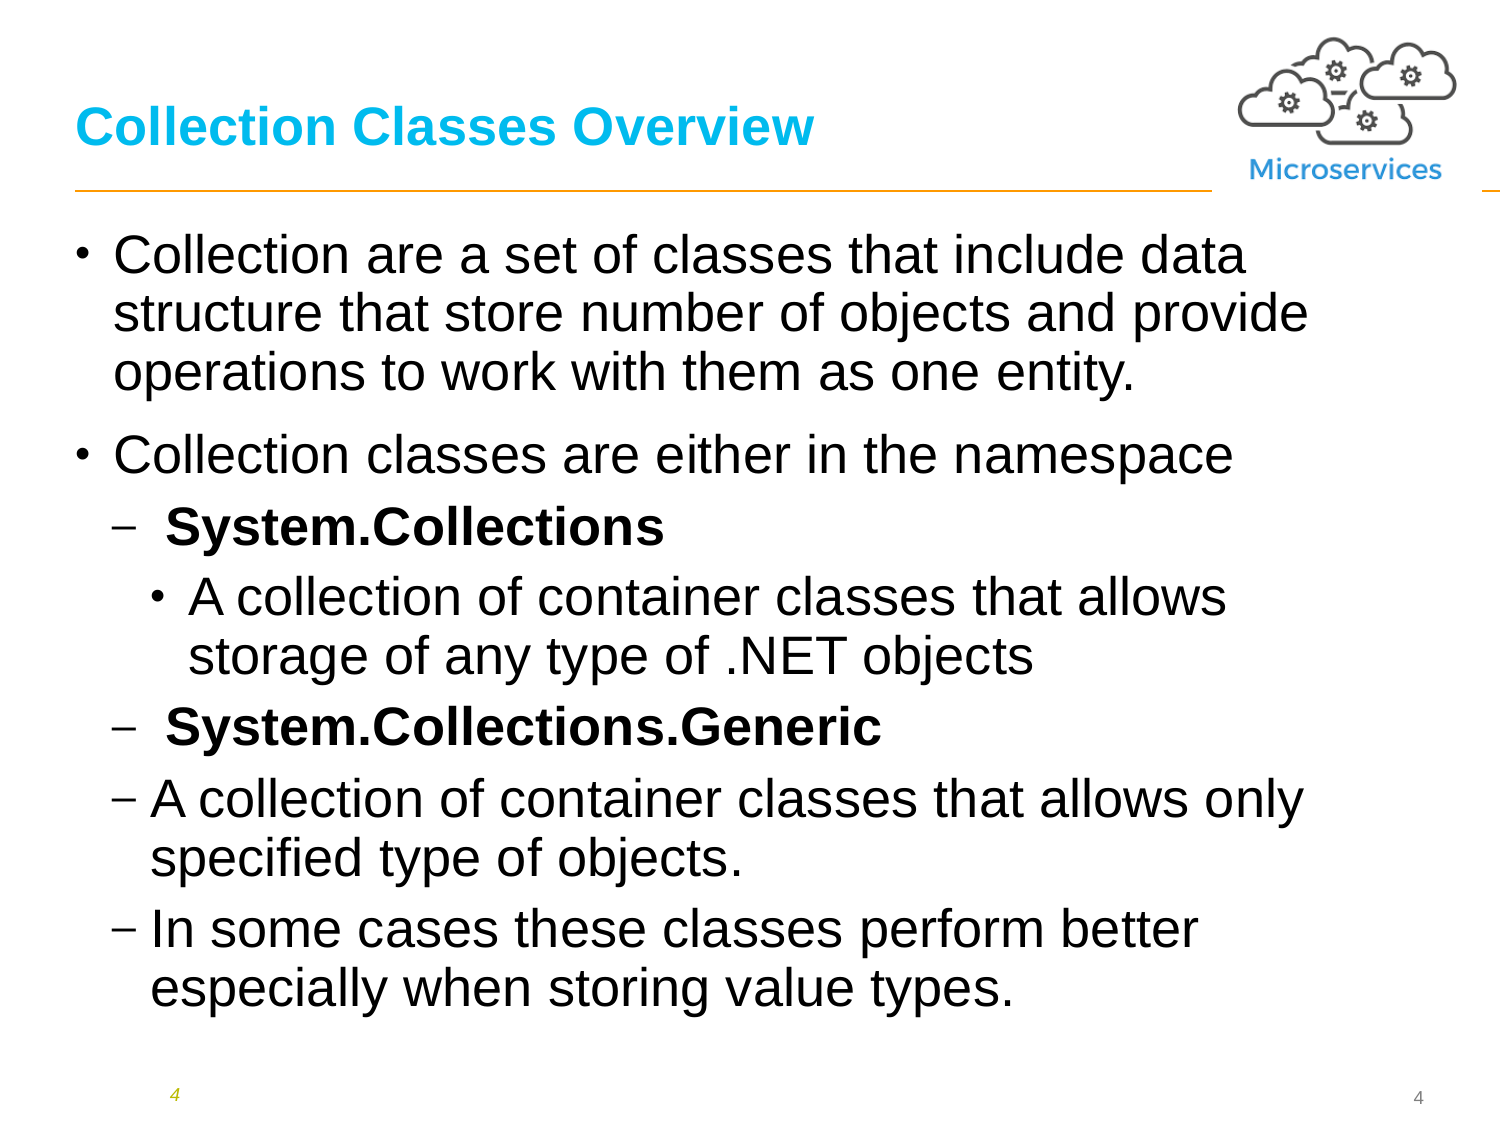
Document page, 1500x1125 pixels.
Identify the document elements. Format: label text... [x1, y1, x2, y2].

title Collection Classes Overview [75, 27, 1422, 157]
slide_number 4 [0, 1074, 350, 1114]
picture [1212, 1, 1482, 203]
list Collection are a set of classes that include data structure that store number of objects and provide operations to work with them as one entity. Collection classes are either in the namespace System.Collections A collection of container classes that allows storage of any type of .NET objects System.Collections.Generic A collection of container classes that allows only specified type of objects. In some cases these classes perform better especially when storing value types. [75, 226, 1425, 1018]
